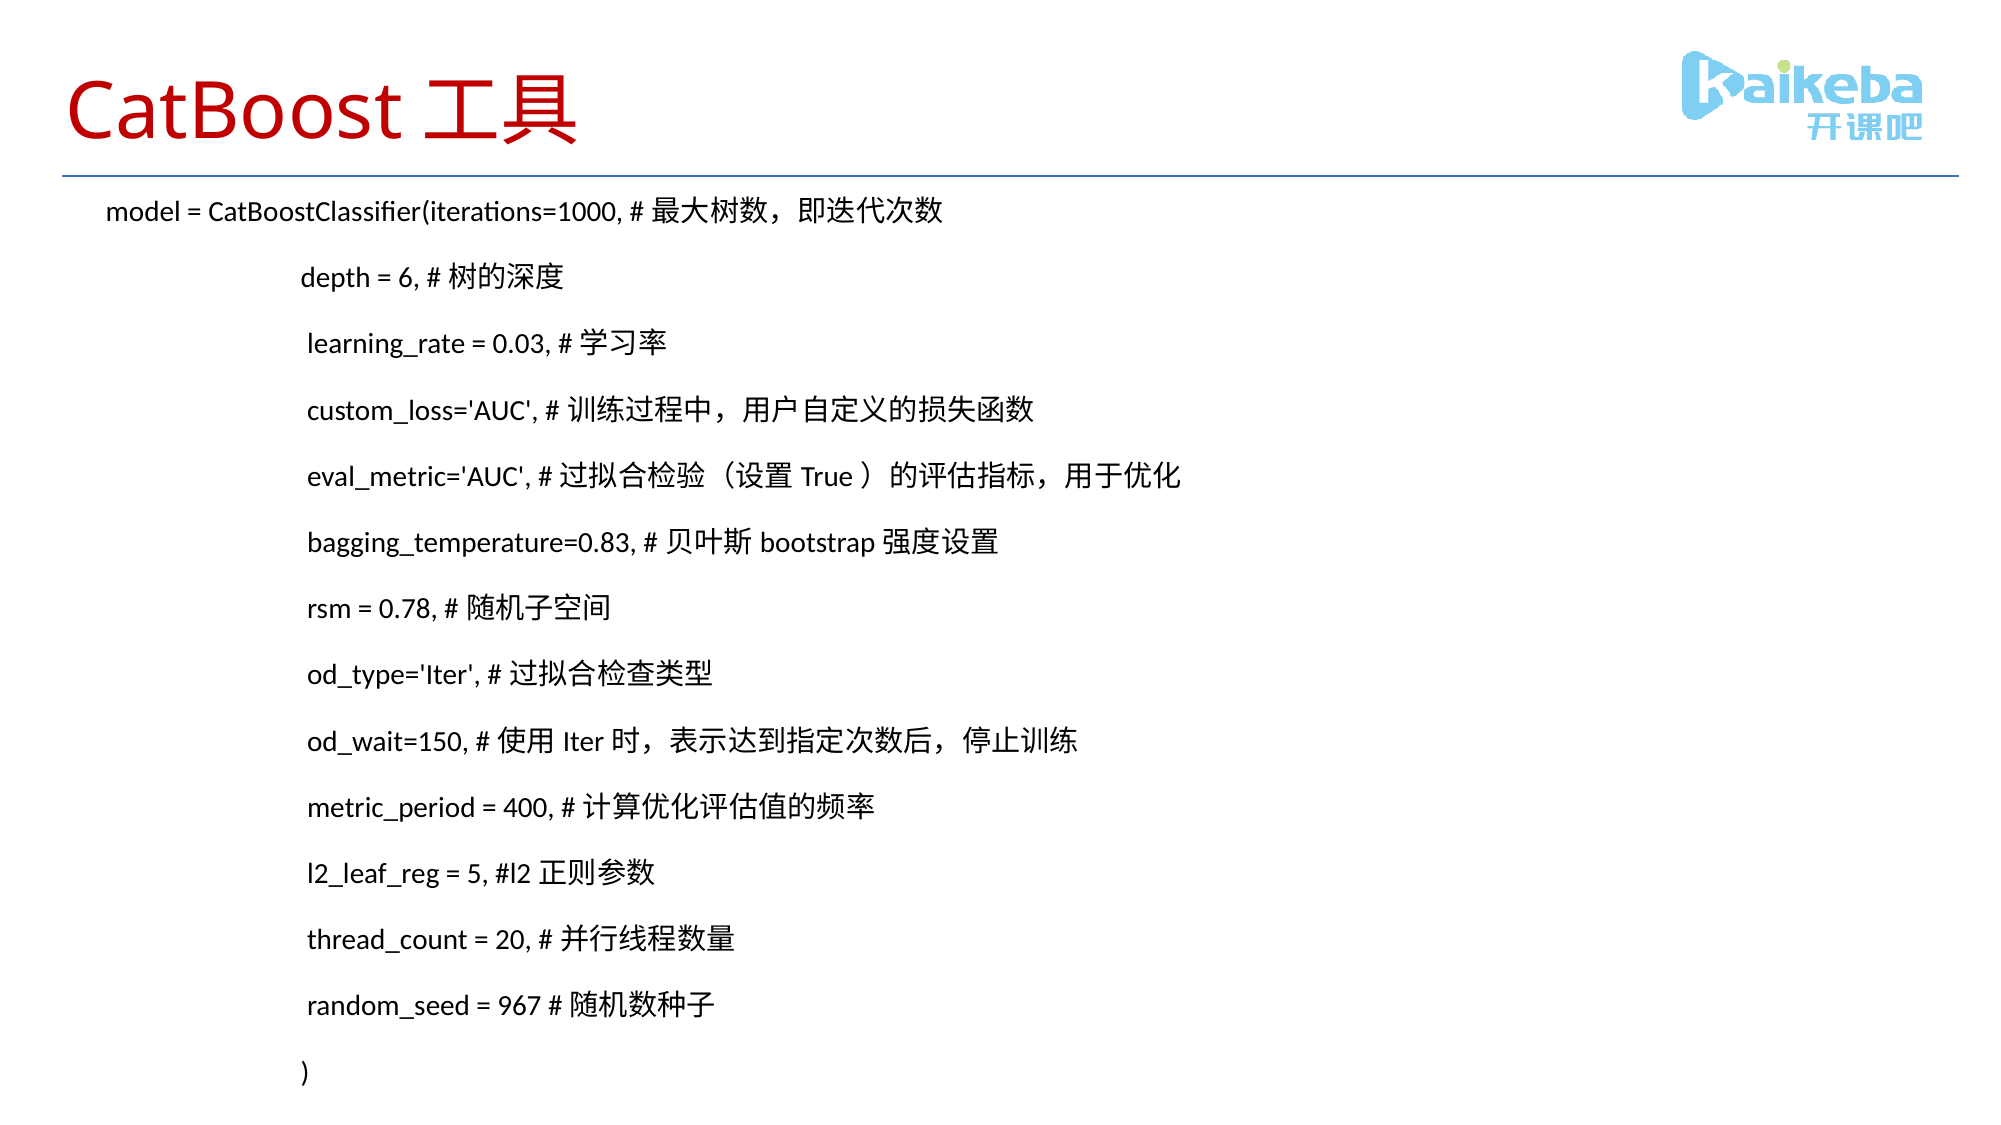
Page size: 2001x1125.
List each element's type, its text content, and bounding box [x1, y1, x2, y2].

text_box model = CatBoostClassifier(iterations=1000, #最大树数，即迭代次数 depth = 6, #树的深度 learning_rate = 0.03, #学习率 custom_loss='AUC', #训练过程中，用户自定义的损失函数 eval_metric='AUC', #过拟合检验（设置True）的评估指标，用于优化 bagging_temperature=0.83, #贝叶斯bootstrap强度设置 rsm = 0.78, #随机子空间 od_type='Iter', #过拟合检查类型 od_wait=150, #使用Iter时，表示达到指定次数后，停止训练 metric_period = 400, #计算优化评估值的频率 l2_leaf_reg = 5, #l2正则参数 thread_count = 20, #并行线程数量 random_seed = 967 #随机数种子 ) [98, 184, 1421, 875]
title CatBoost工具 [57, 59, 1728, 167]
table_cell Yahoo LTR [1653, 21, 1950, 167]
